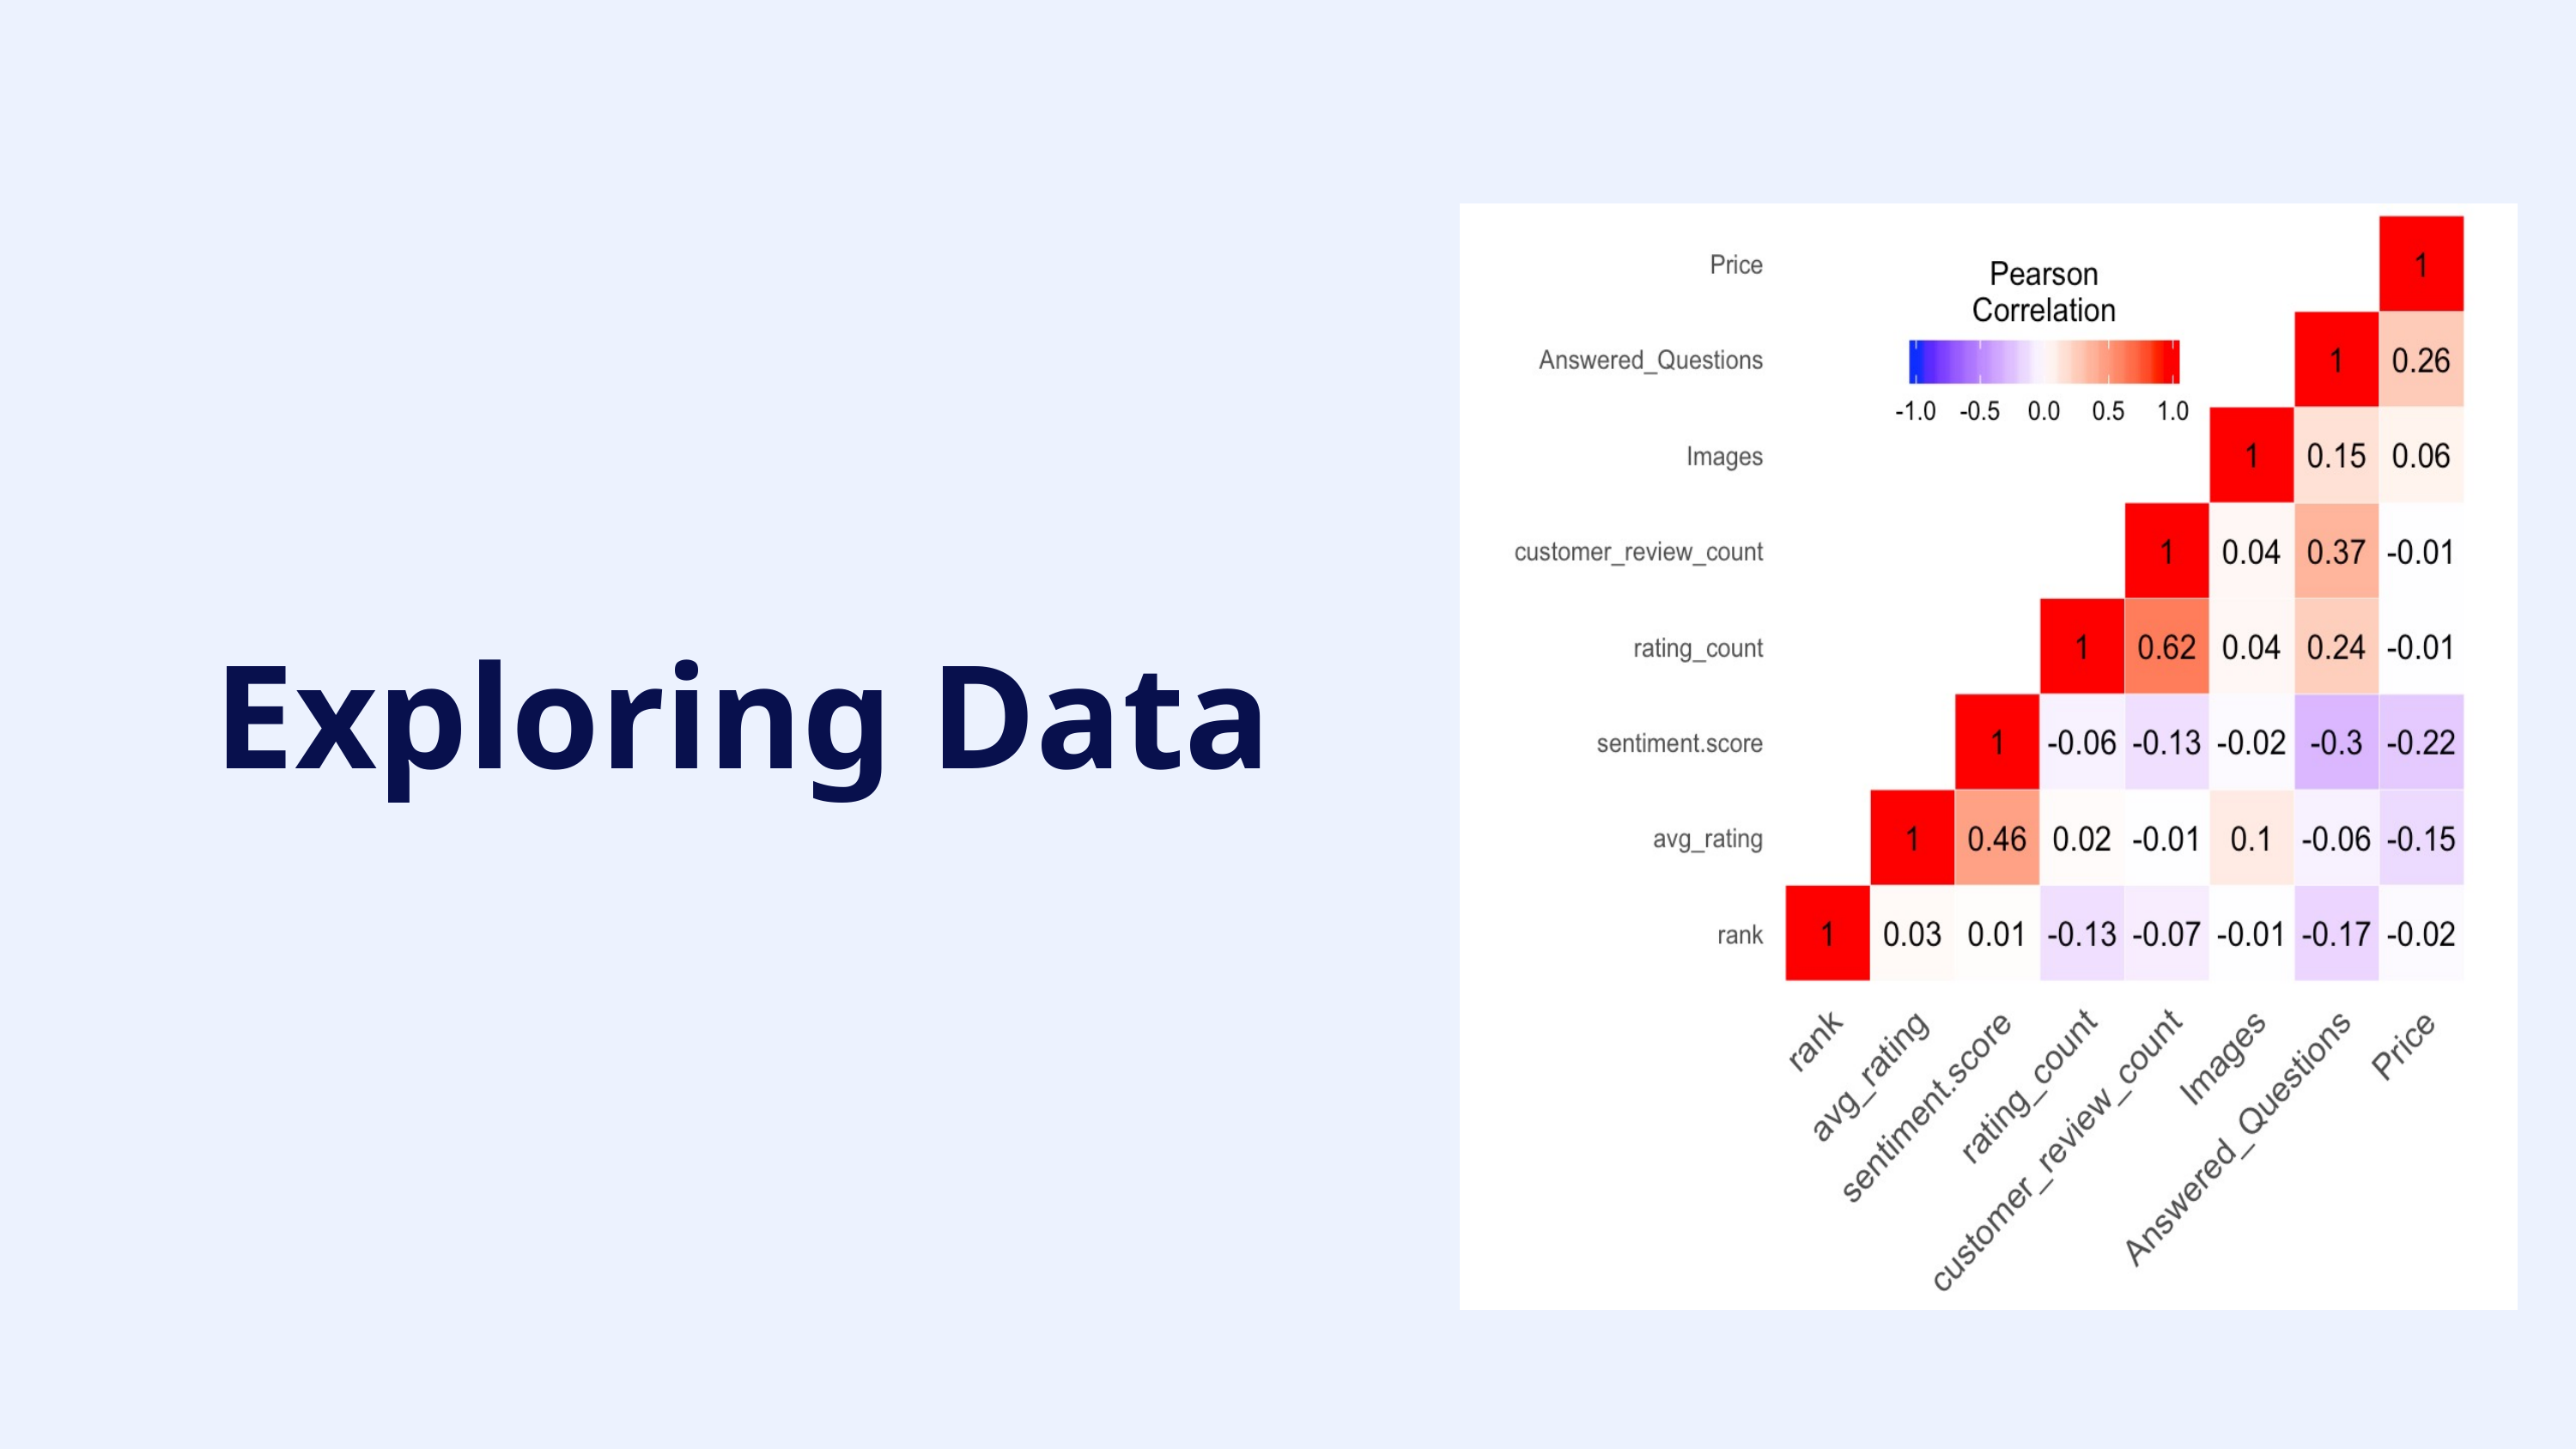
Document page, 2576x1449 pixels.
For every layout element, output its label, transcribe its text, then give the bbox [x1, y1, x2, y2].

picture [1459, 203, 2518, 1310]
text_box Exploring Data [214, 616, 1395, 797]
